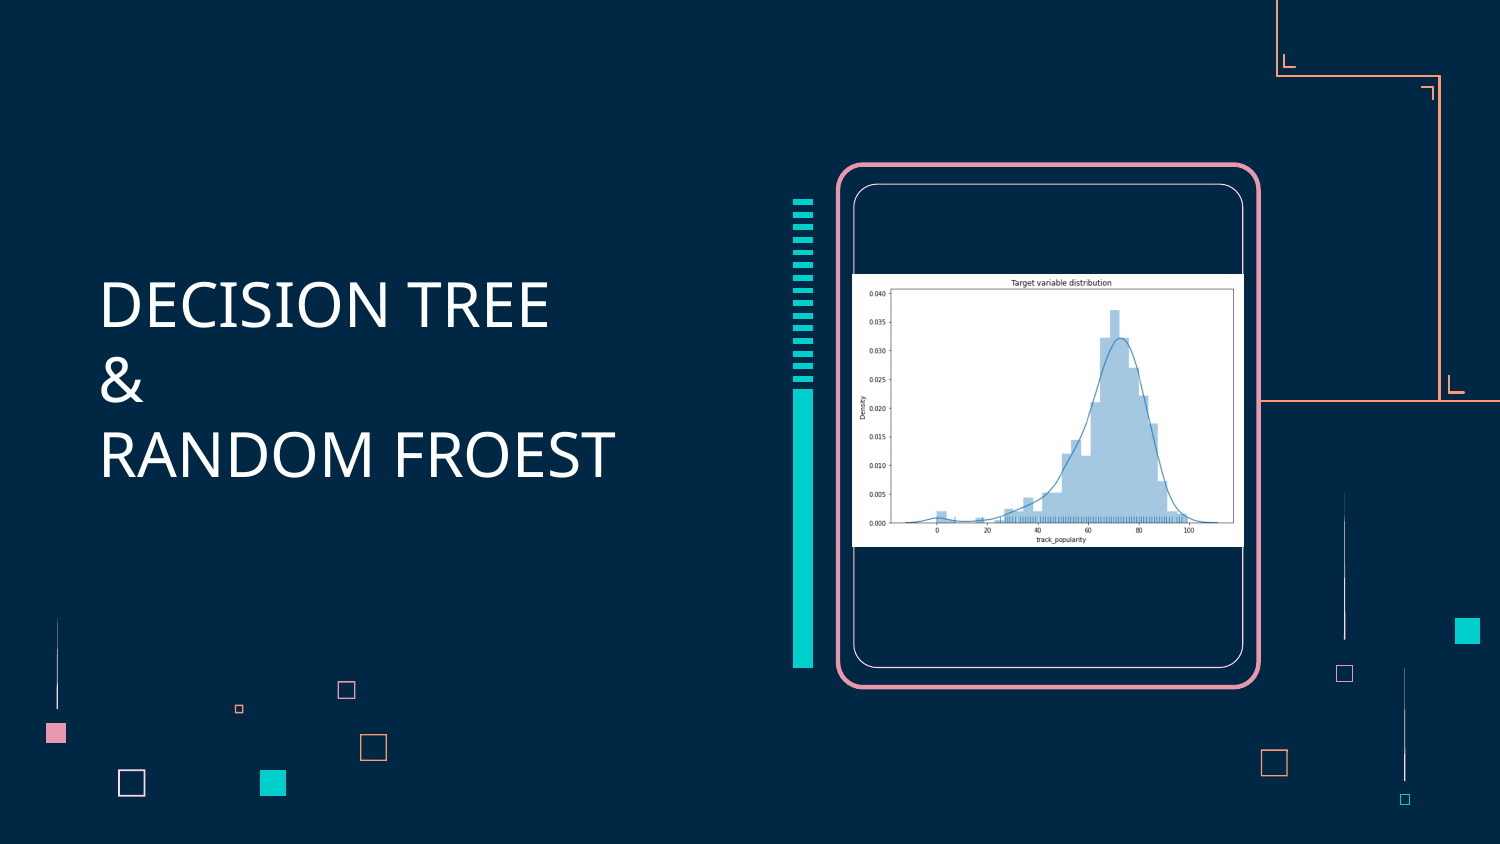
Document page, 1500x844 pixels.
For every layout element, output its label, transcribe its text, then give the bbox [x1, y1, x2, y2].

picture [852, 274, 1244, 547]
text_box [1260, 0, 1500, 402]
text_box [792, 162, 1262, 690]
title DECISION TREE & RANDOM FROEST [84, 410, 750, 506]
